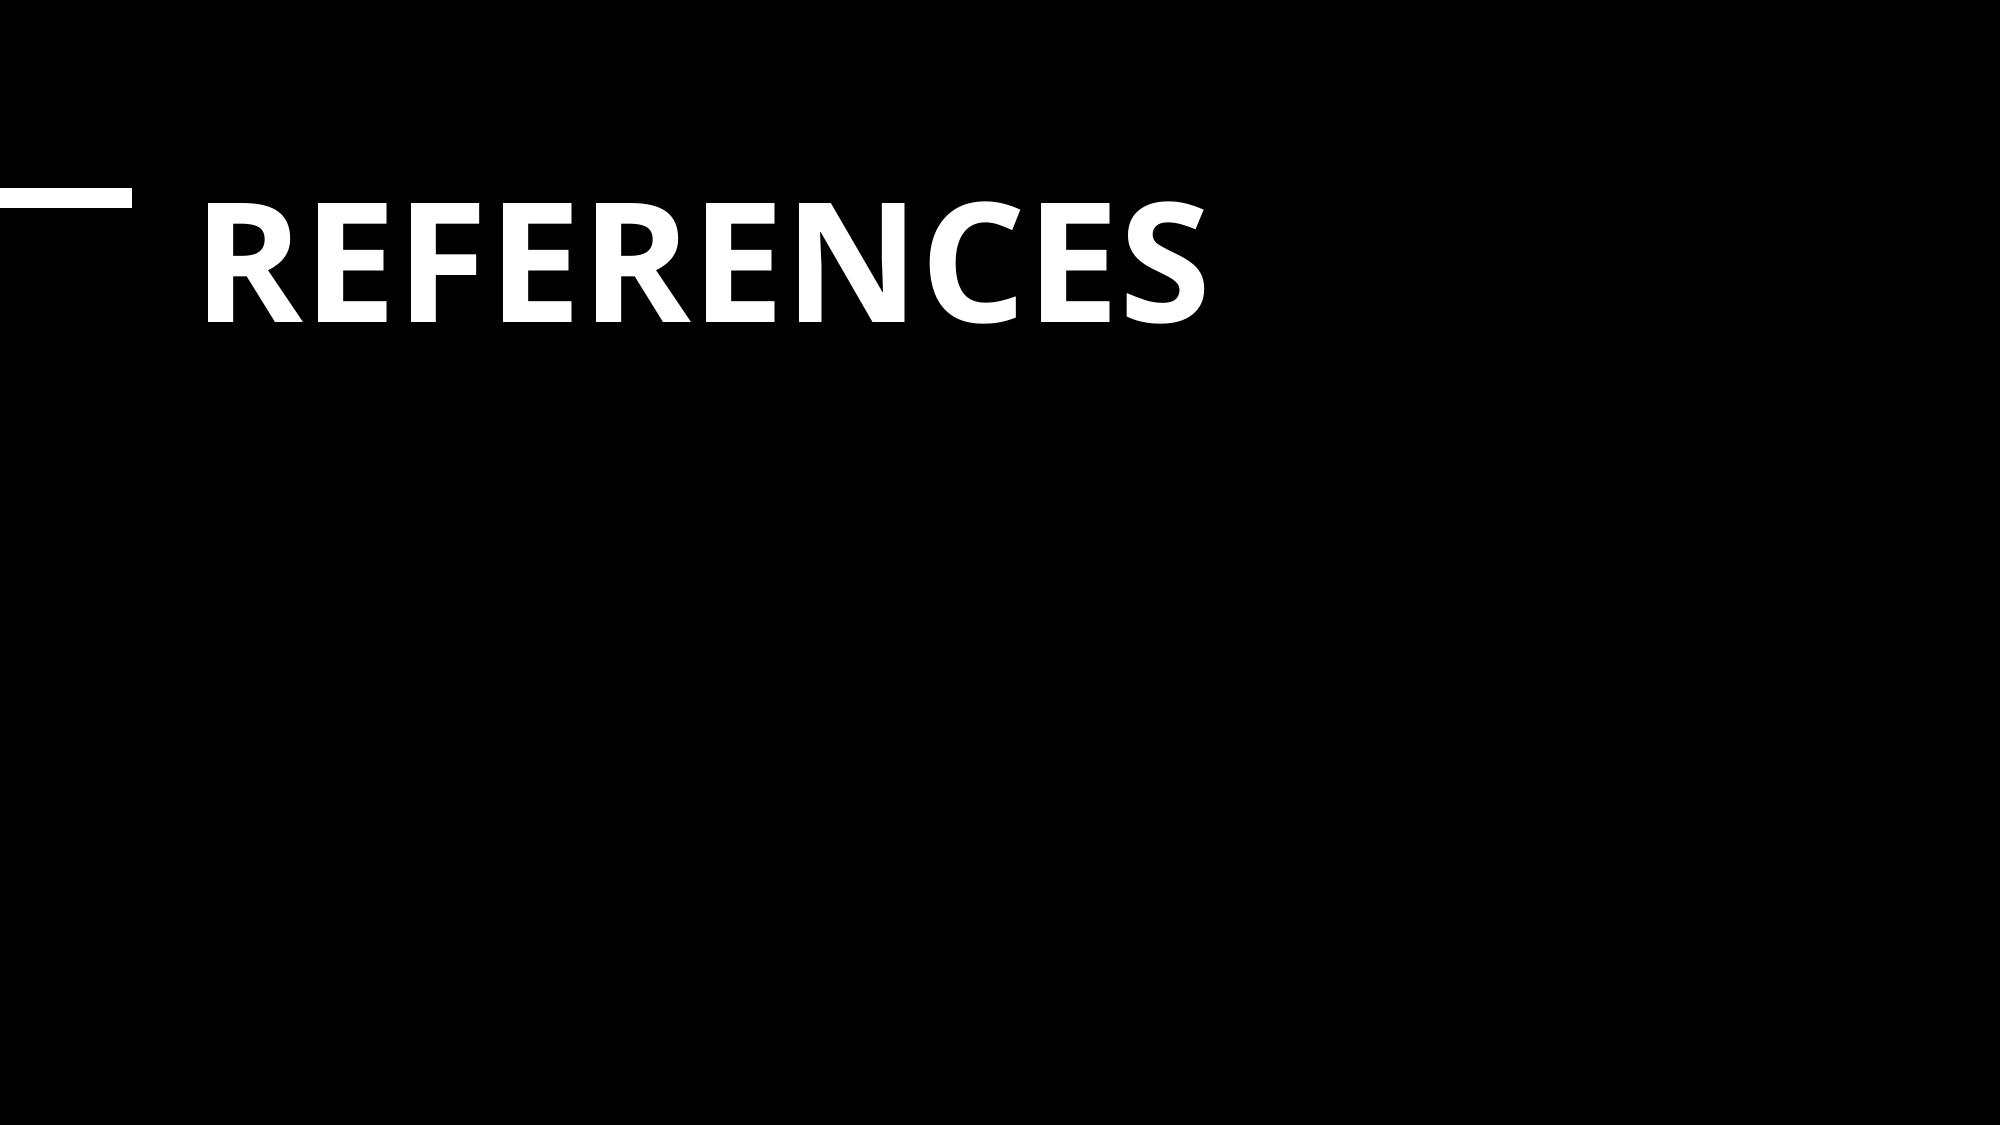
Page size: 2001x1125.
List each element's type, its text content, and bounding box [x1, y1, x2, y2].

title References [178, 178, 1825, 1026]
